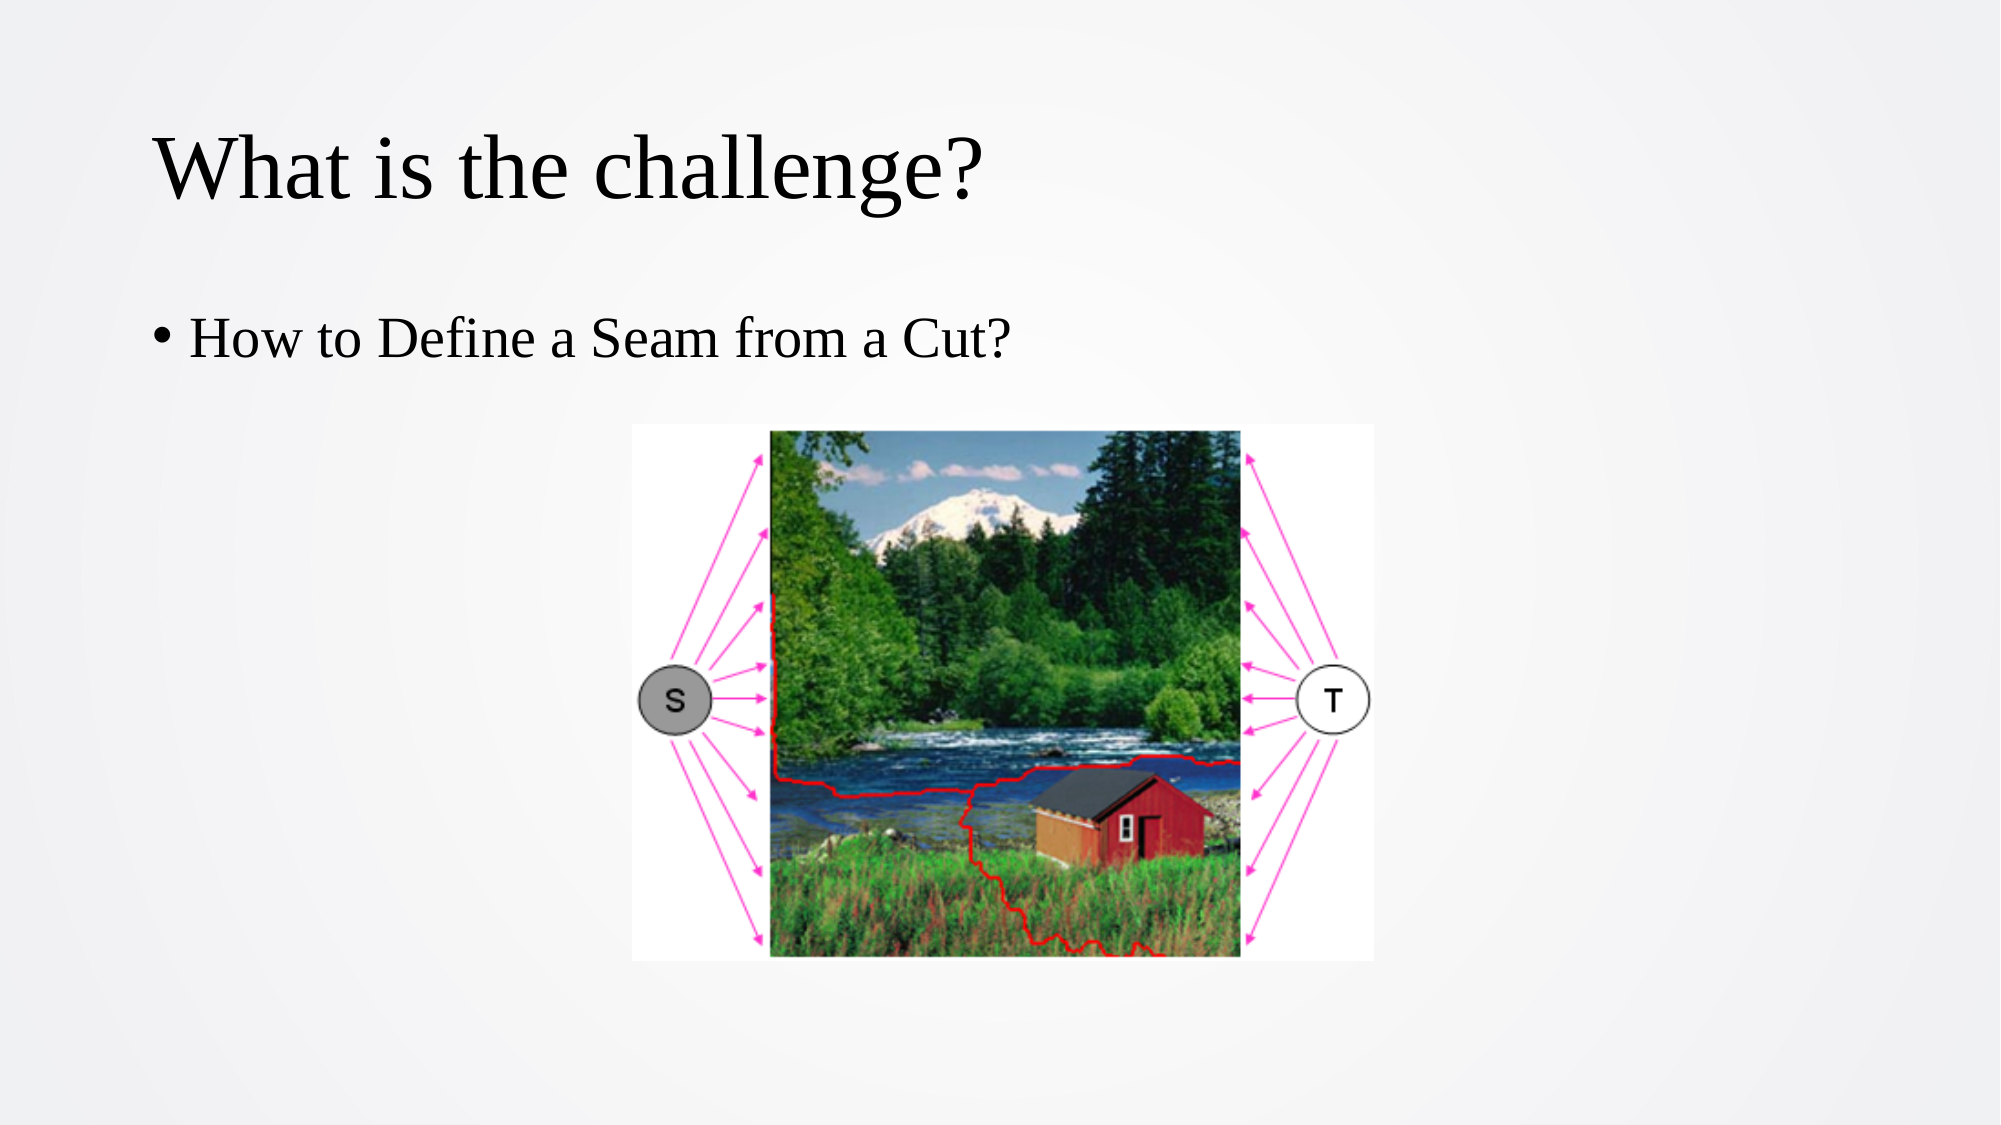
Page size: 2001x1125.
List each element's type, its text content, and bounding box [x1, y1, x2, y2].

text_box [631, 424, 1374, 961]
list How to Define a Seam from a Cut? [137, 299, 1863, 1014]
title What is the challenge? [137, 59, 1863, 278]
